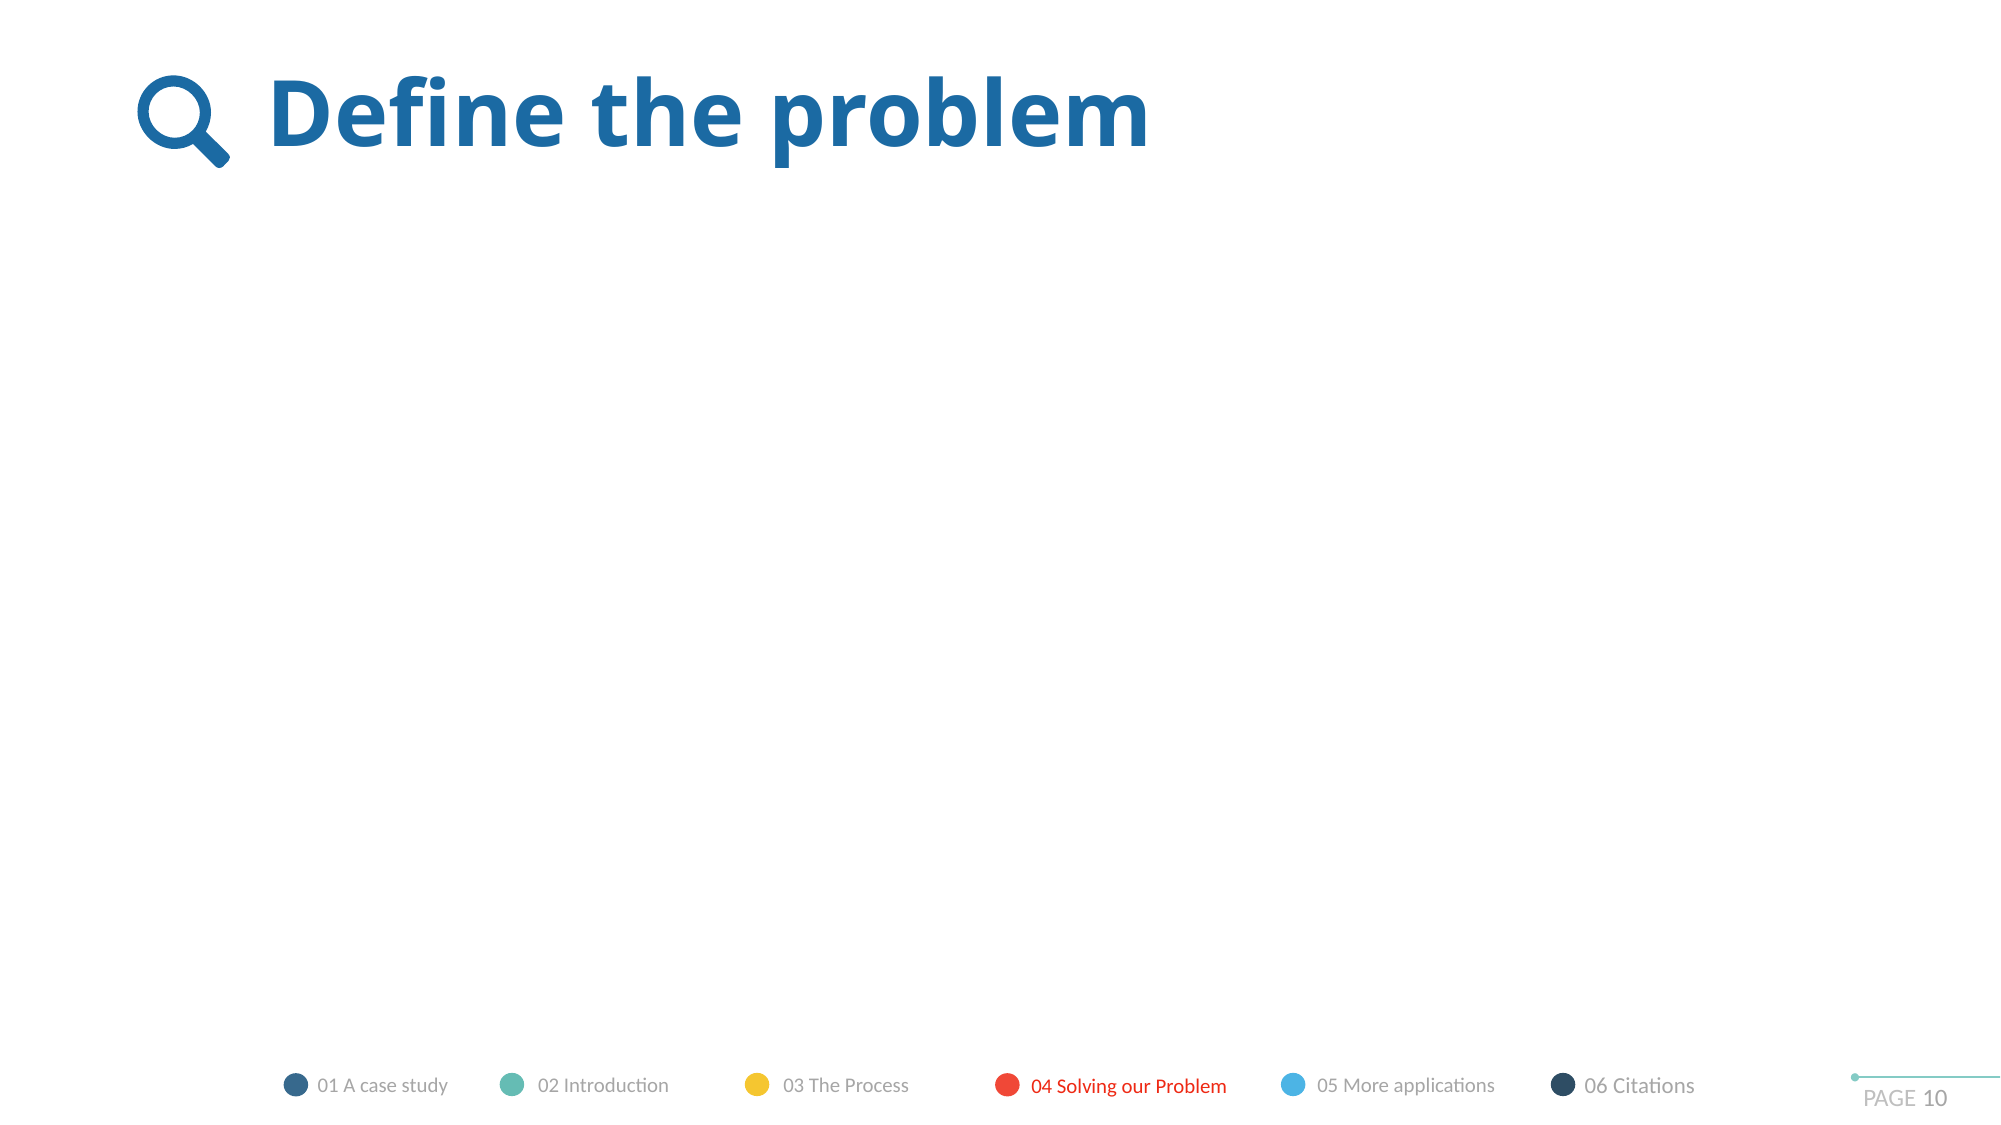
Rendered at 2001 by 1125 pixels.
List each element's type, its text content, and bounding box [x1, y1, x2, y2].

text_box PAGE 10 [1848, 1073, 2000, 1119]
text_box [283, 1070, 1696, 1099]
title Define the problem [251, 59, 1863, 278]
text_box [137, 75, 230, 169]
